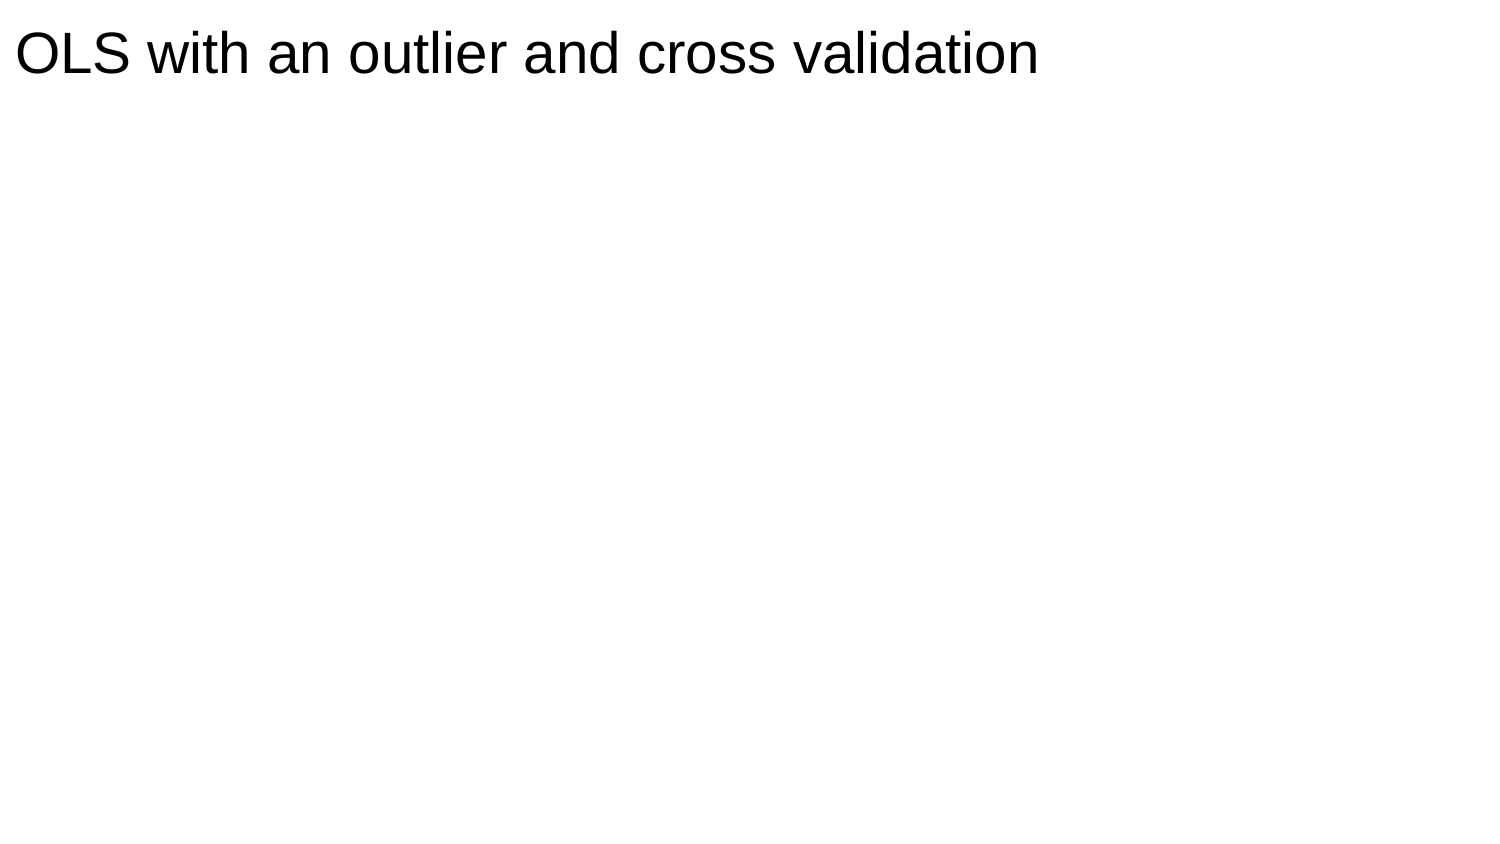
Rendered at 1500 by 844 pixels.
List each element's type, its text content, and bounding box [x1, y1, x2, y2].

title OLS with an outlier and cross validation [0, 0, 1398, 94]
